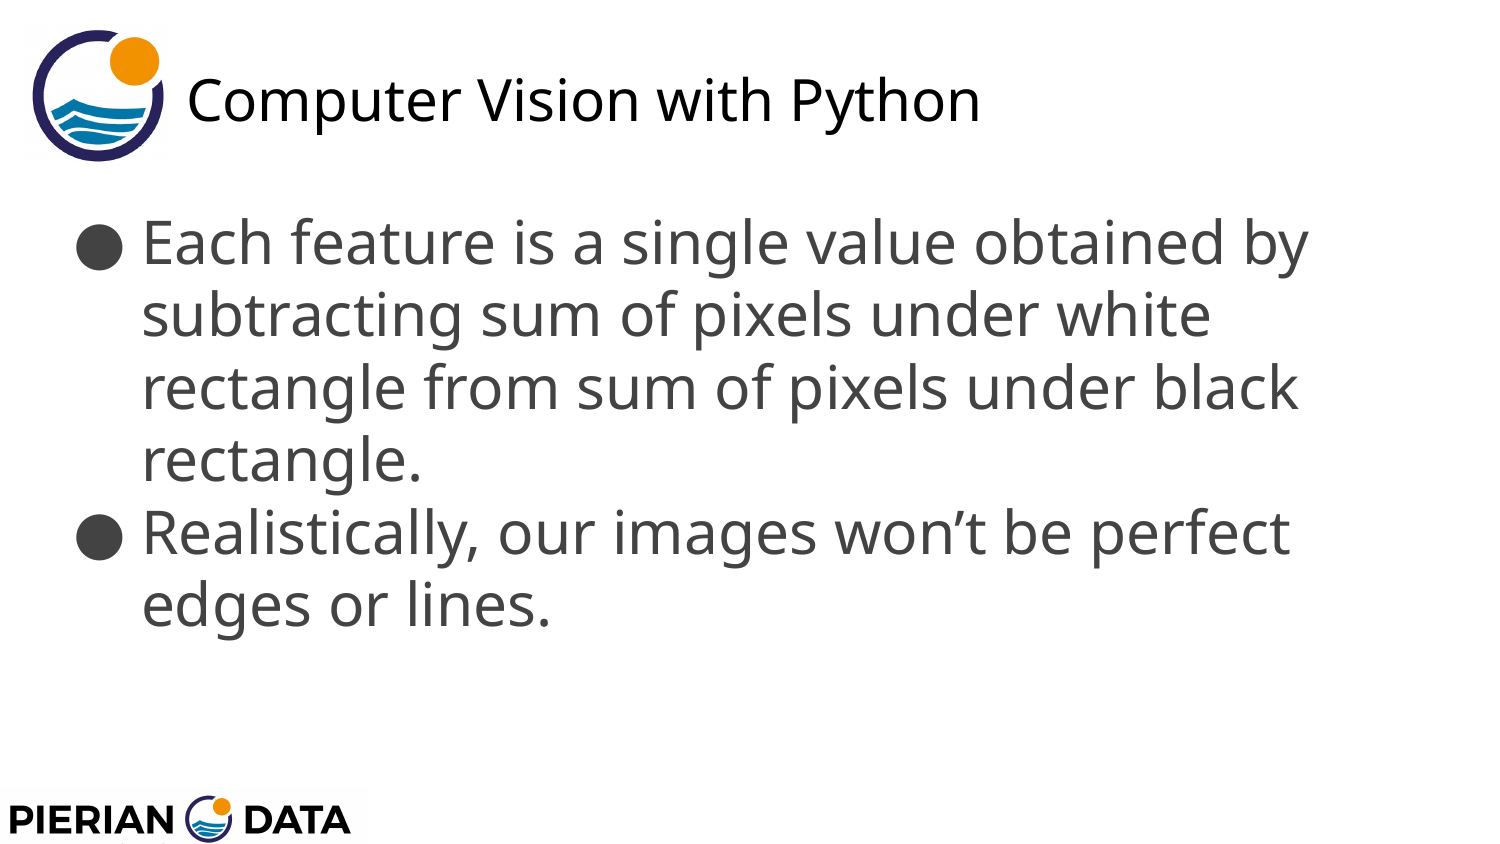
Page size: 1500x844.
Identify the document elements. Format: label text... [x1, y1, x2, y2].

picture [0, 787, 368, 844]
picture [24, 24, 172, 167]
title Computer Vision with Python [176, 48, 1449, 143]
list Each feature is a single value obtained by subtracting sum of pixels under white rectangle from sum of pixels under black rectangle. Realistically, our images won’t be perfect edges or lines. [51, 189, 1476, 750]
